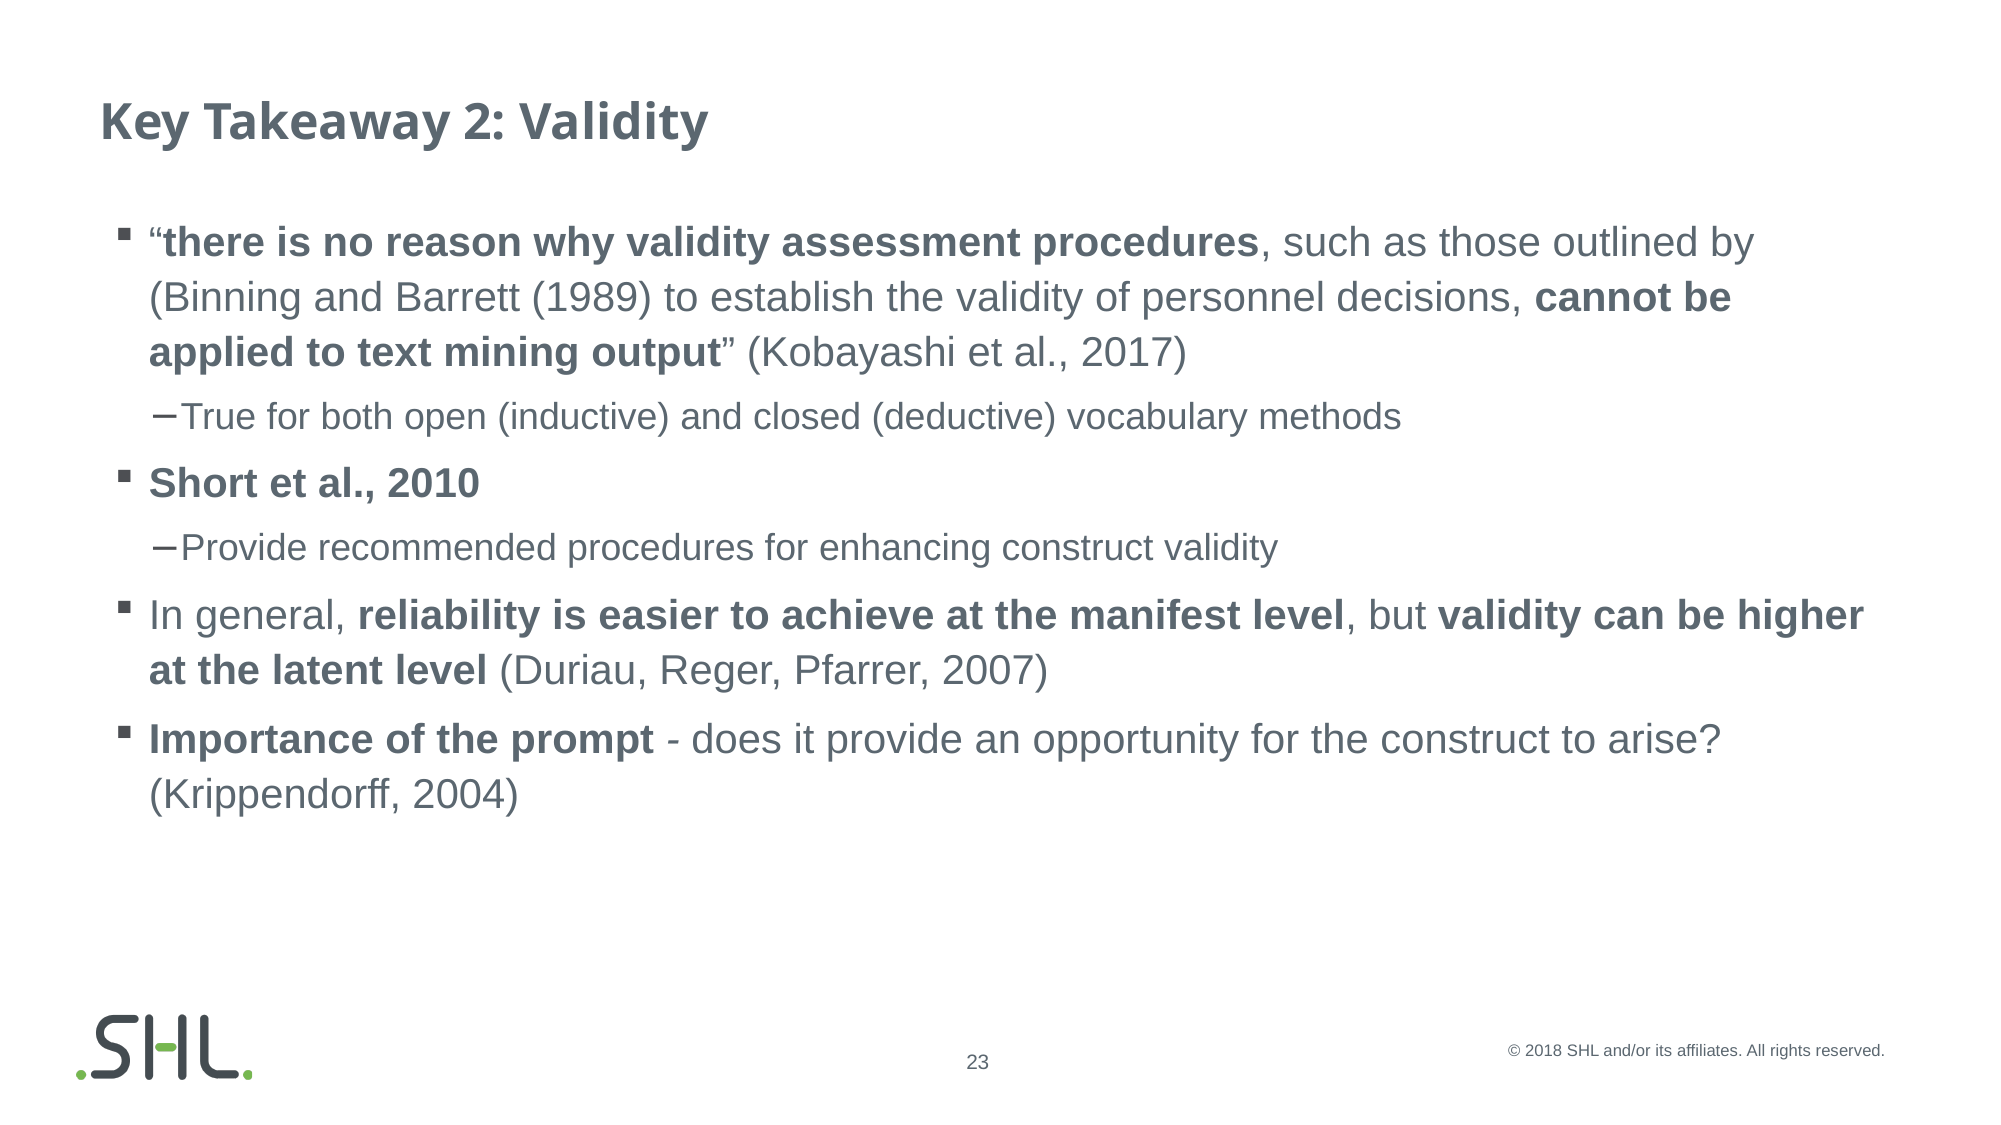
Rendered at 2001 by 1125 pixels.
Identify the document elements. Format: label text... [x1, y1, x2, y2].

footer © 2018 SHL and/or its affiliates. All rights reserved. [470, 1014, 1901, 1089]
picture [76, 1014, 253, 1089]
list “there is no reason why validity assessment procedures, such as those outlined by (Binning and Barrett (1989) to establish the validity of personnel decisions, cannot be applied to text mining output” (Kobayashi et al., 2017) True for both open (inductive) and closed (deductive) vocabulary methods Short et al., 2010 Provide recommended procedures for enhancing construct validity In general, reliability is easier to achieve at the manifest level, but validity can be higher at the latent level (Duriau, Reger, Pfarrer, 2007) Importance of the prompt - does it provide an opportunity for the construct to arise? (Krippendorff, 2004) [99, 202, 1898, 996]
title Key Takeaway 2: Validity [99, 59, 1900, 157]
